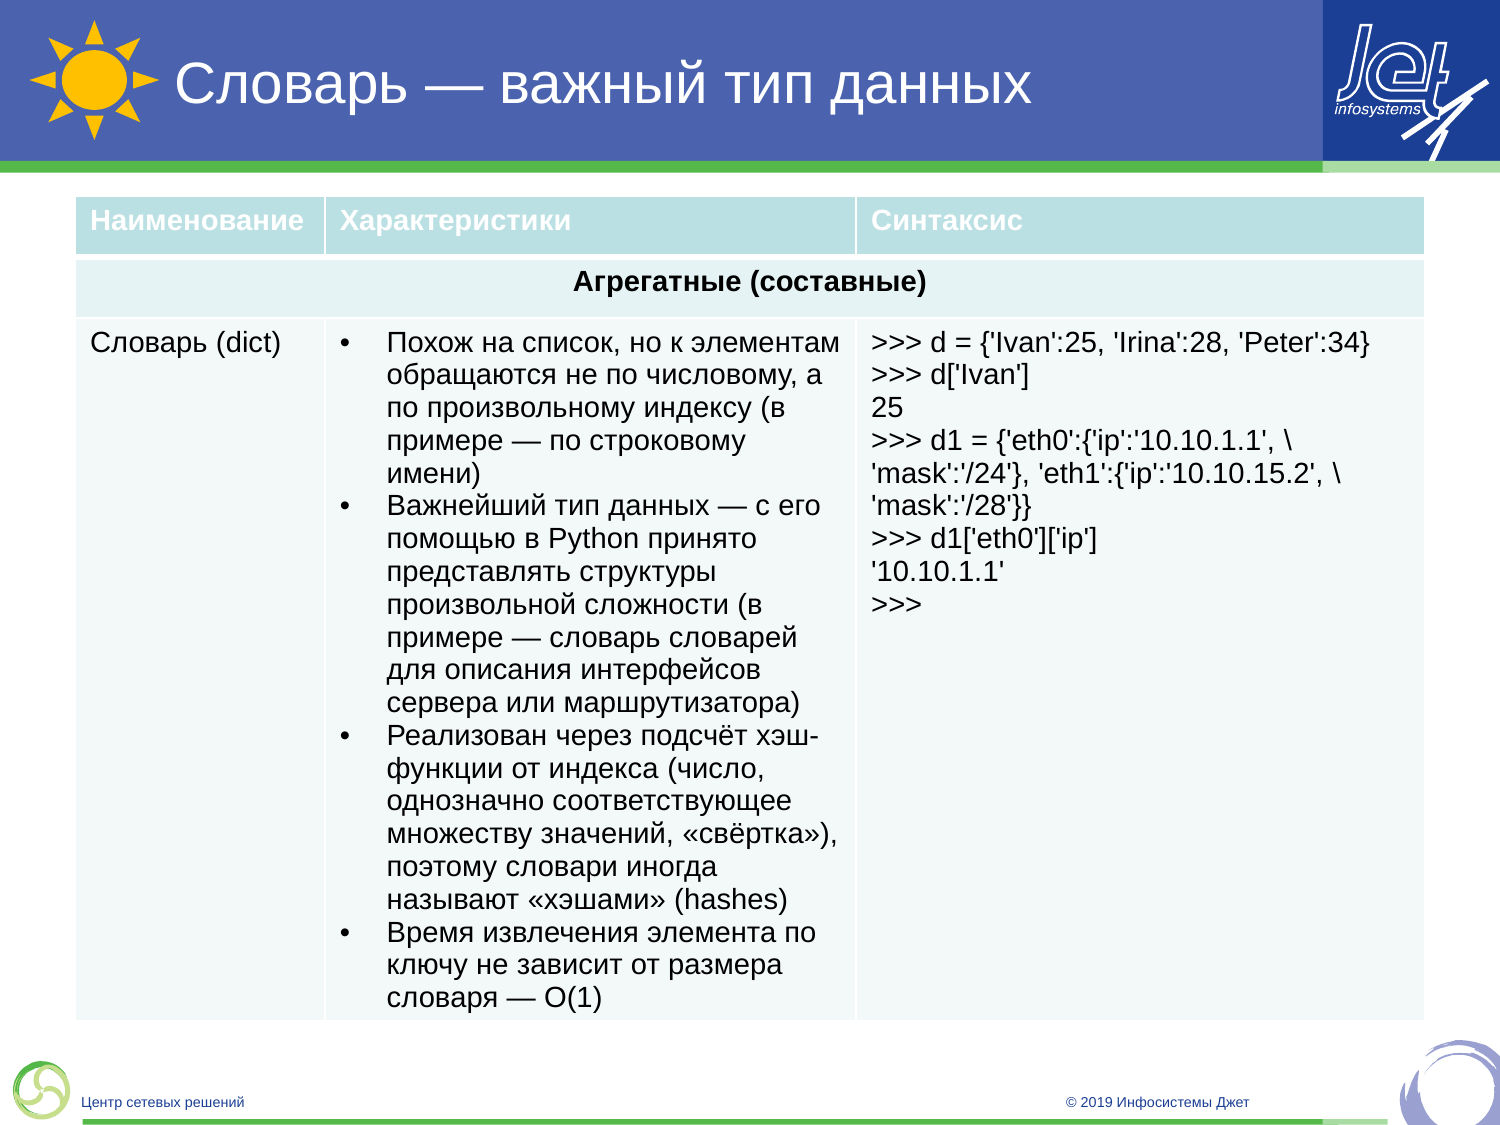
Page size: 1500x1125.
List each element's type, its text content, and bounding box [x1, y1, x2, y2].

table_header Синтаксис [857, 197, 1424, 254]
text_box [48, 37, 74, 61]
text_box [115, 99, 141, 123]
table_cell Похож на список, но к элементам обращаются не по числовому, а по произвольному индексу (в примере — по строковому имени) Важнейший тип данных — с его помощью в Python принято представлять структуры произвольной сложности (в примере — словарь словарей для описания интерфейсов сервера или маршрутизатора) Реализован через подсчёт хэш-функции от индекса (число, однозначно соответствующее множеству значений, «свёртка»), поэтому словари иногда называют «хэшами» (hashes) Время извлечения элемента по ключу не зависит от размера словаря — O(1) [326, 319, 855, 1020]
table_header Наименование [76, 197, 324, 254]
text_box [85, 115, 104, 140]
text_box [61, 50, 127, 110]
title Словарь — важный тип данных [159, 21, 1294, 140]
table_cell >>> d = {'Ivan':25, 'Irina':28, 'Peter':34} >>> d['Ivan'] 25 >>> d1 = {'eth0':{'ip':'10.10.1.1', \ 'mask':'/24'}, 'eth1':{'ip':'10.10.15.2', \ 'mask':'/28'}} >>> d1['eth0']['ip'] '10.10.1.1' >>> [857, 319, 1424, 1020]
text_box [115, 37, 141, 61]
text_box [48, 99, 74, 123]
table_cell Агрегатные (составные) [76, 260, 1424, 317]
table_cell Словарь (dict) [76, 319, 324, 1020]
text_box [85, 20, 104, 45]
text_box [29, 71, 56, 89]
table_header Характеристики [326, 197, 855, 254]
text_box [133, 71, 160, 89]
